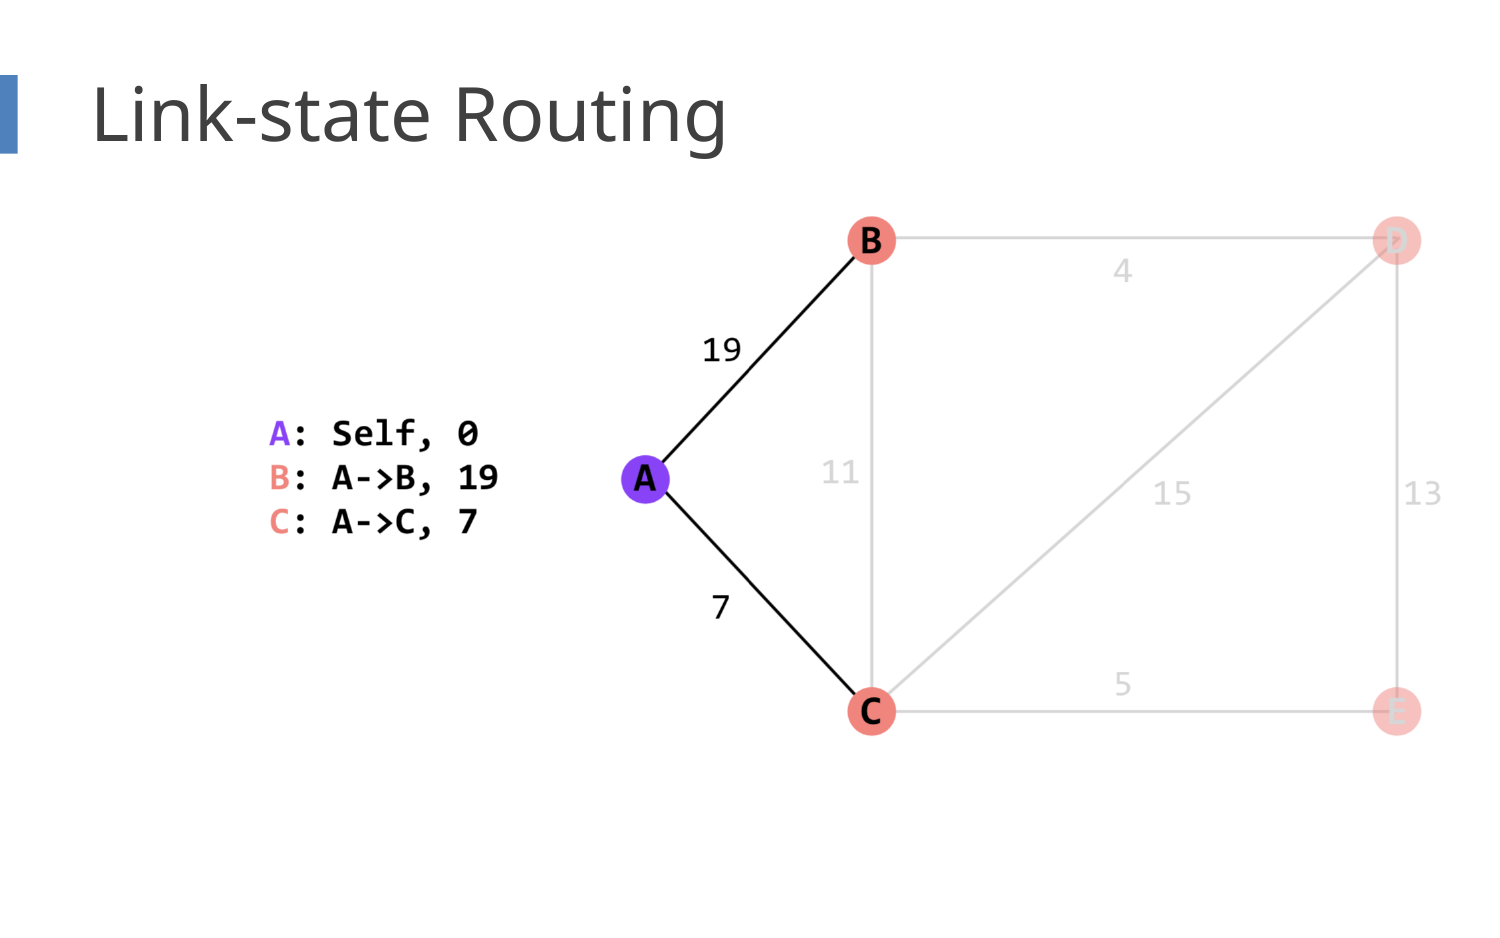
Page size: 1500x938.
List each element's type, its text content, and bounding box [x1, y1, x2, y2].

picture [0, 190, 1500, 765]
title Link-state Routing [75, 37, 1425, 186]
